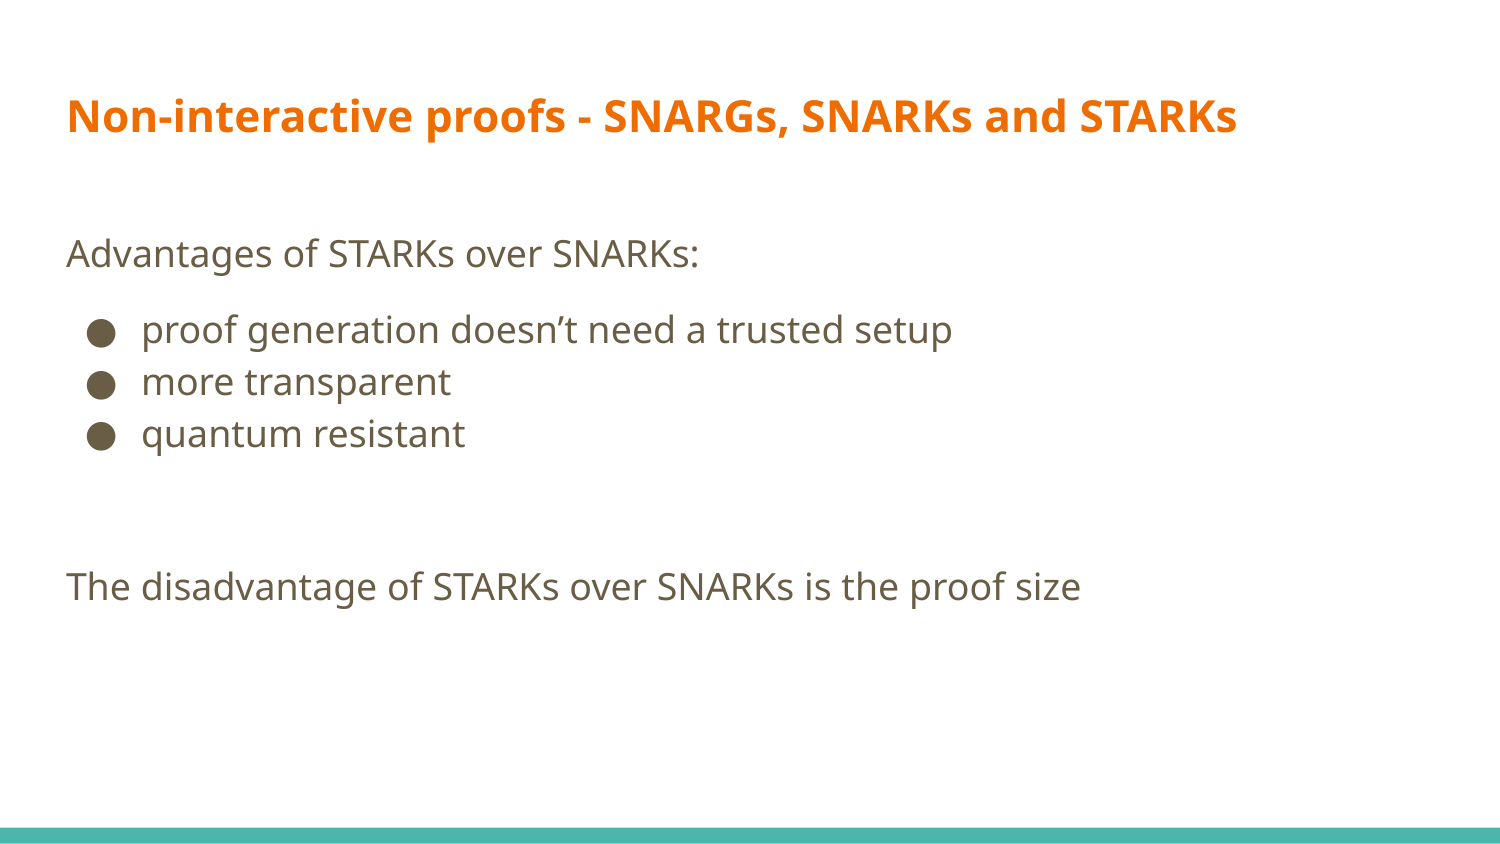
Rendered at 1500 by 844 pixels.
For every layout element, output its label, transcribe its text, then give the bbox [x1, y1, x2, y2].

title Non-interactive proofs - SNARGs, SNARKs and STARKs [51, 72, 1449, 189]
list Advantages of STARKs over SNARKs: proof generation doesn’t need a trusted setup more transparent quantum resistant The disadvantage of STARKs over SNARKs is the proof size [51, 207, 1449, 750]
